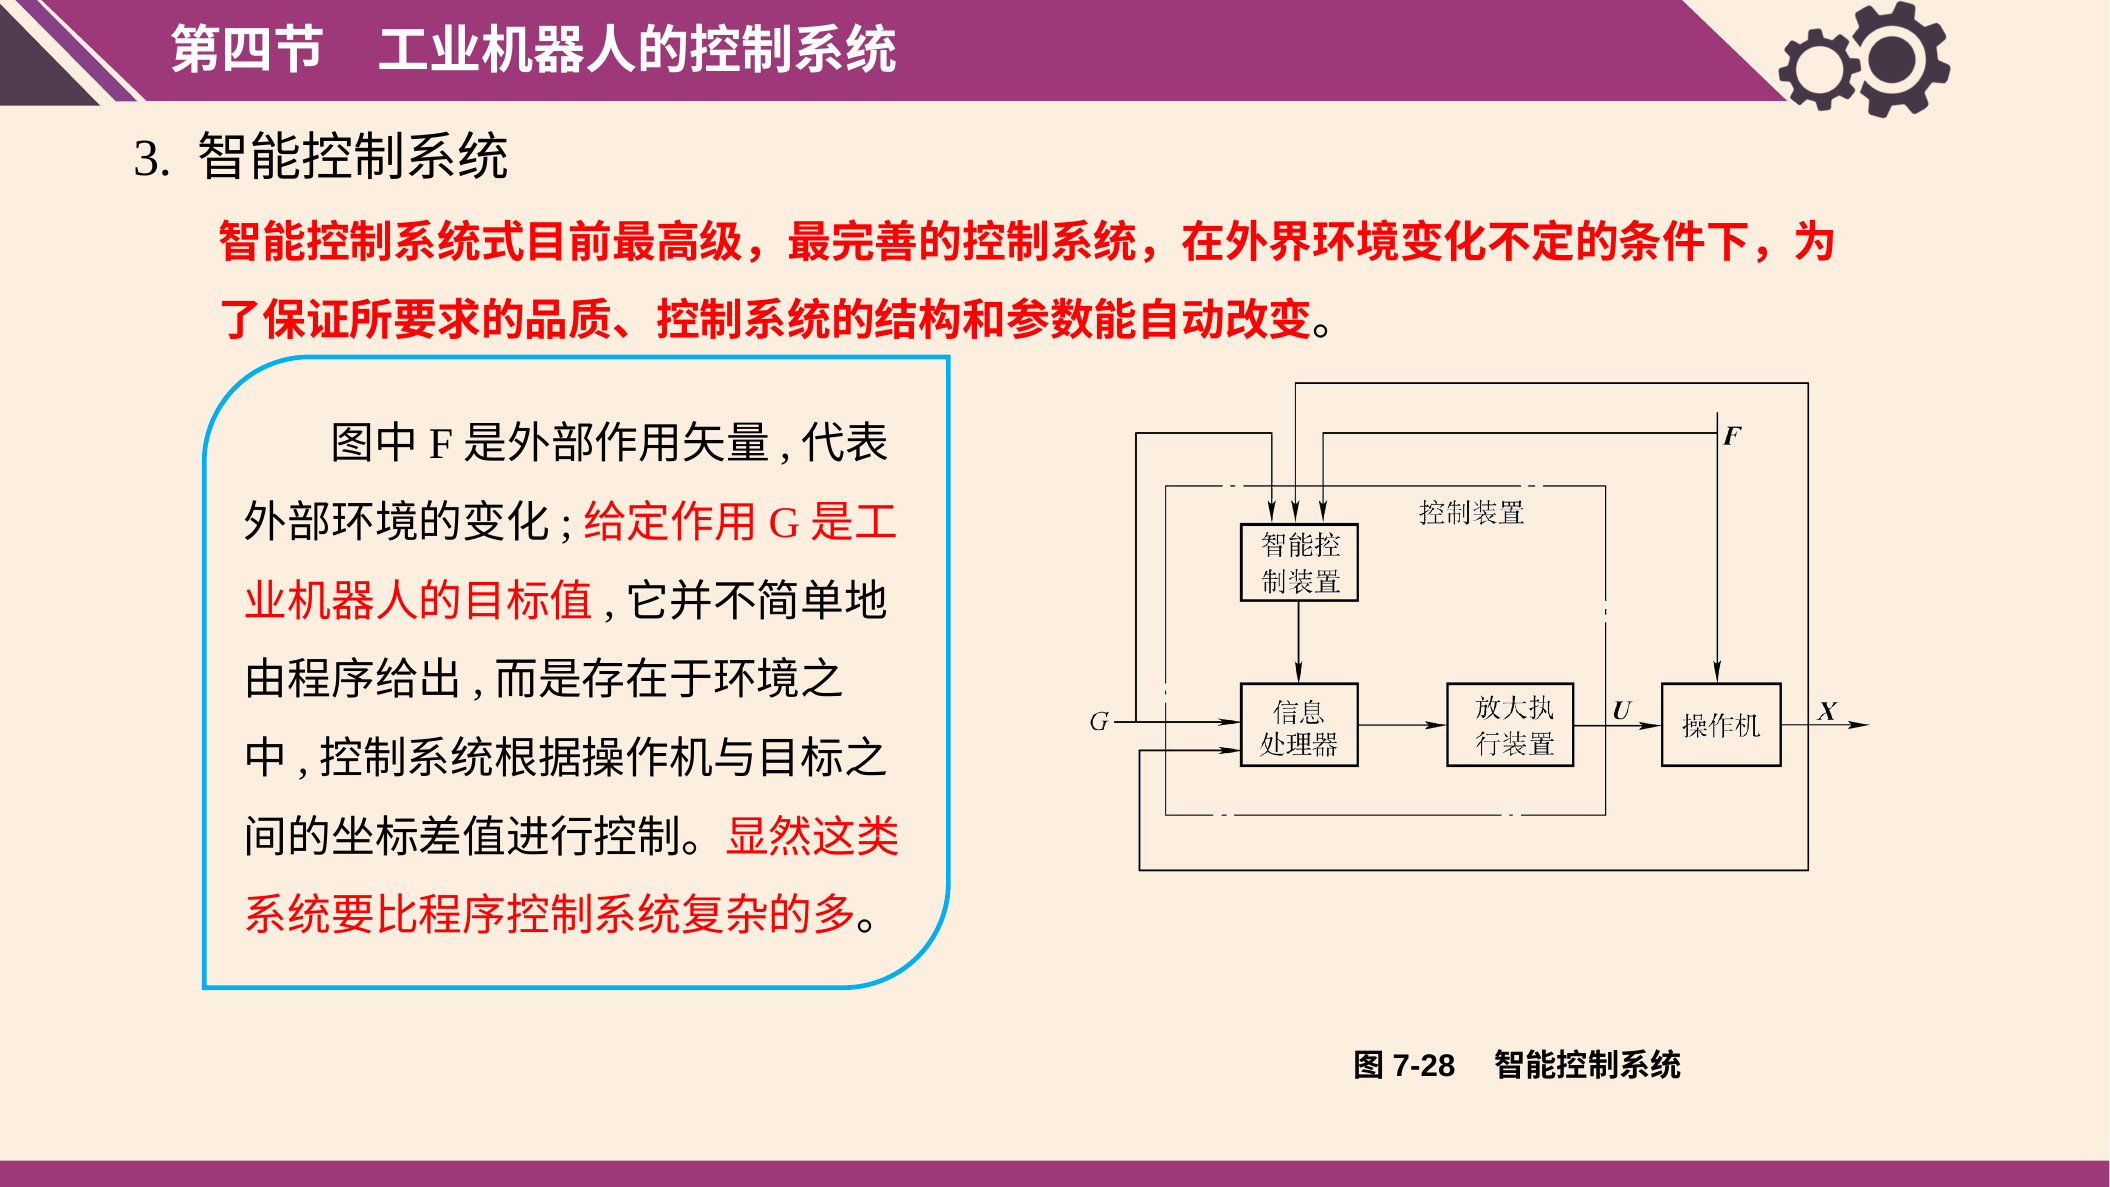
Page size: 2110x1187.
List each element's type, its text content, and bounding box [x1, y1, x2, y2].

picture [1081, 373, 1877, 878]
text_box 图7-28 智能控制系统 [1338, 1018, 1940, 1091]
text_box [0, 1160, 2110, 1187]
text_box 智能控制系统式目前最高级，最完善的控制系统，在外界环境变化不定的条件下，为了保证所要求的品质、控制系统的结构和参数能自动改变。 [203, 179, 1878, 352]
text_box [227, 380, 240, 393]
text_box [40, 0, 1790, 103]
picture [1793, 0, 1942, 139]
text_box 3. 智能控制系统 [117, 84, 1592, 194]
text_box [203, 355, 950, 989]
text_box [0, 2, 103, 107]
text_box 第四节 工业机器人的控制系统 [153, 8, 1460, 84]
text_box [13, 0, 122, 103]
